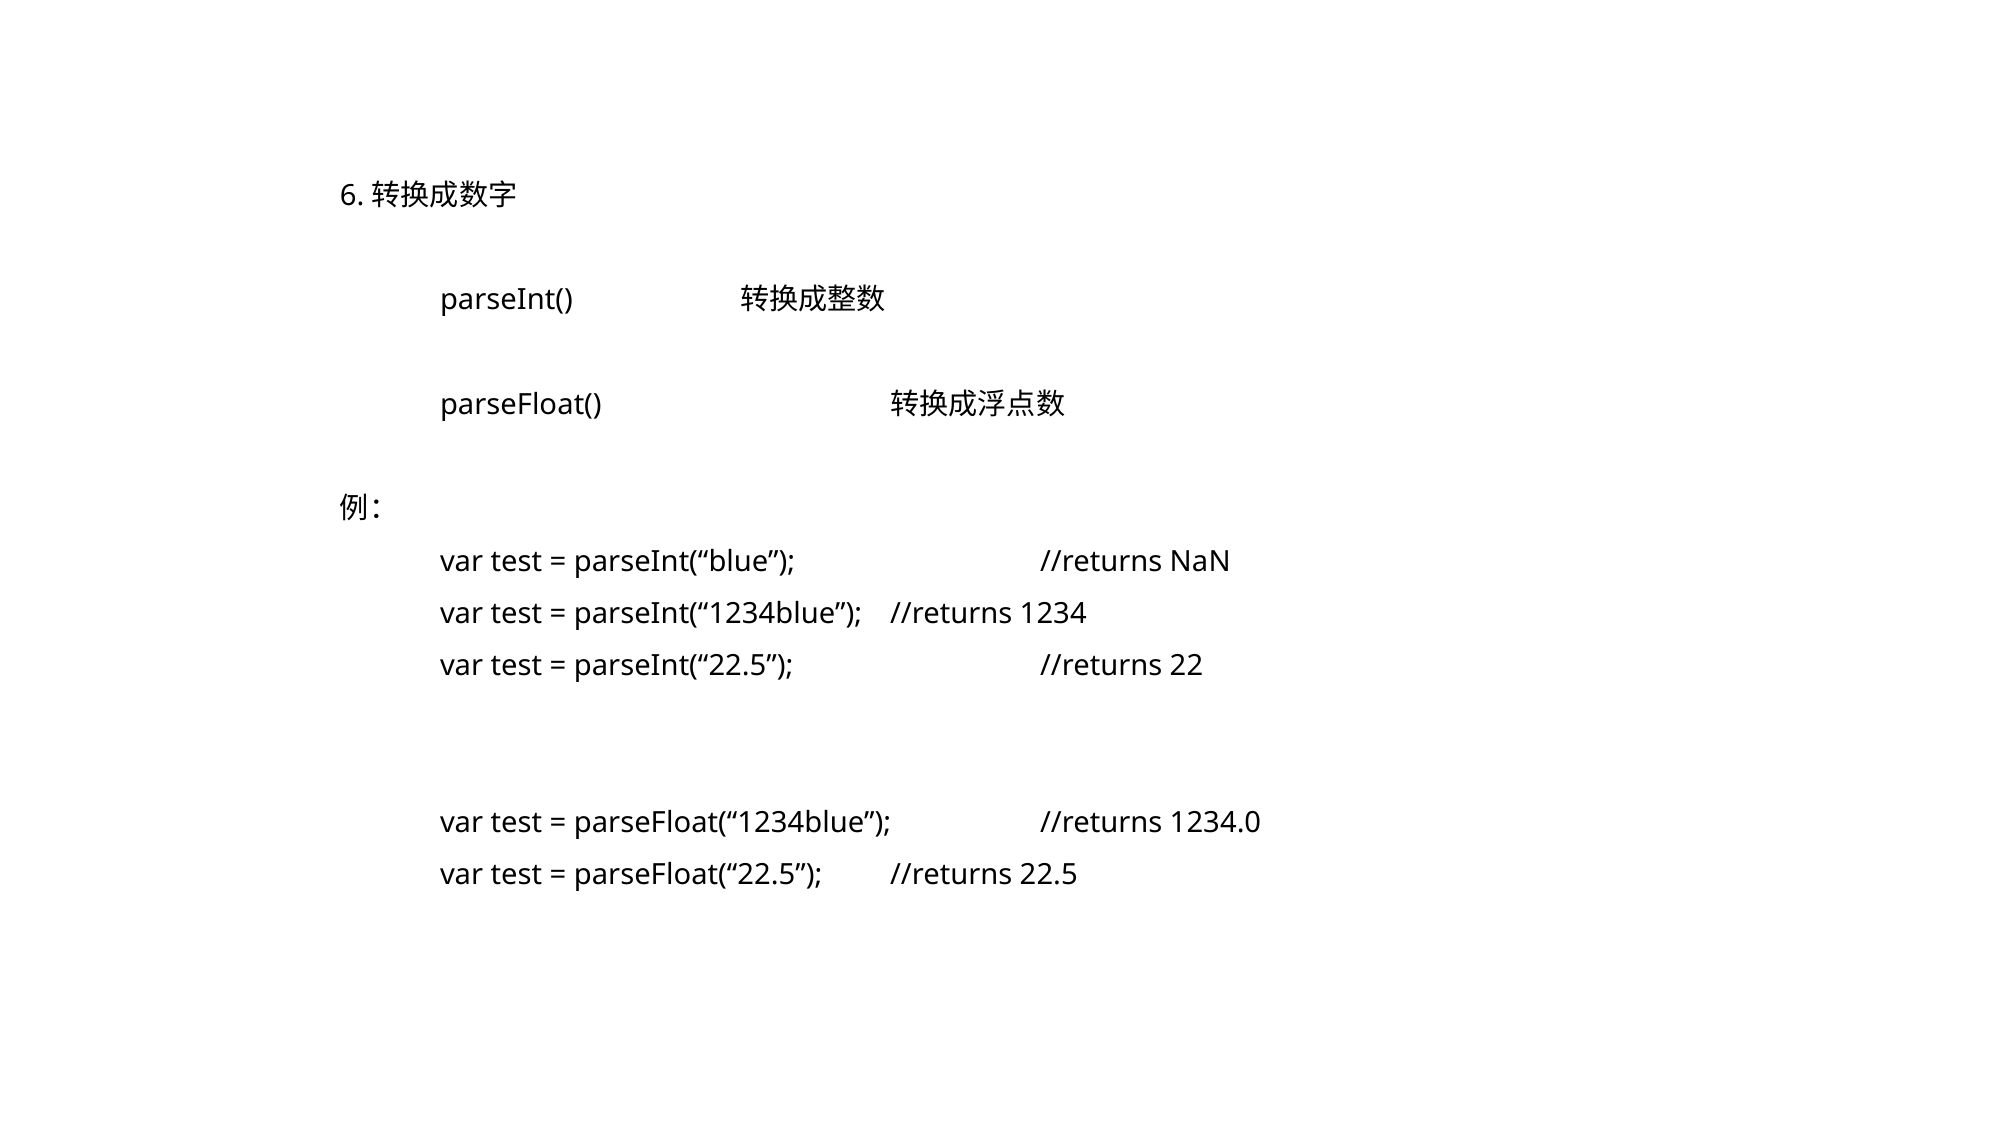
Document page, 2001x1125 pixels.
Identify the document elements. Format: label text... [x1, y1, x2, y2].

list 6.转换成数字 parseInt() 转换成整数 parseFloat() 转换成浮点数 例： var test = parseInt(“blue”); //returns NaN var test = parseInt(“1234blue”); //returns 1234 var test = parseInt(“22.5”); //returns 22 var test = parseFloat(“1234blue”); //returns 1234.0 var test = parseFloat(“22.5”); //returns 22.5 [324, 172, 1675, 1000]
